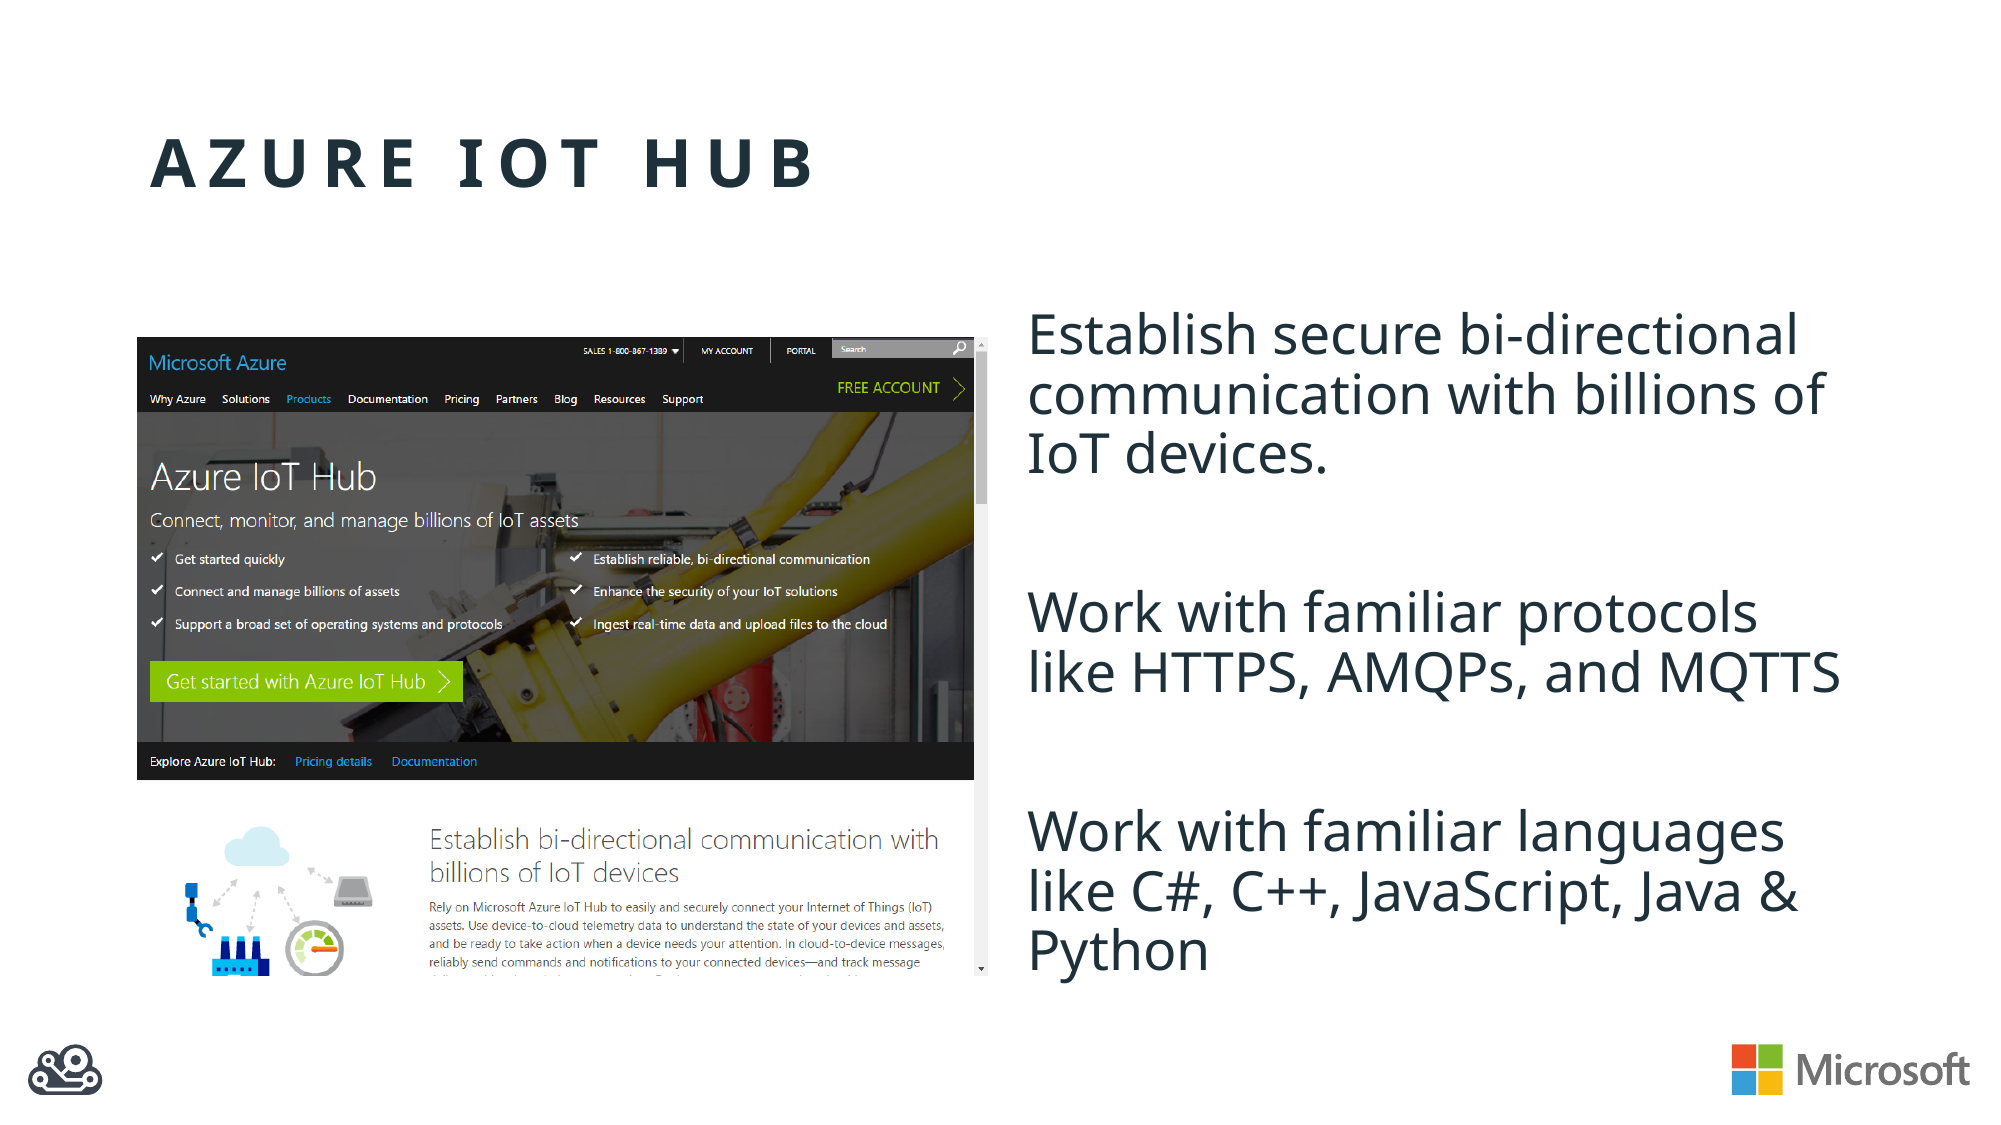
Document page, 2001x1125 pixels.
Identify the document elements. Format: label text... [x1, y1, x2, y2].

list Establish secure bi-directional communication with billions of IoT devices. Work with familiar protocols like HTTPS, AMQPs, and MQTTS Work with familiar languages like C#, C++, JavaScript, Java & Python [1012, 299, 1863, 1014]
title Azure IoT Hub [135, 57, 1860, 275]
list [137, 337, 988, 976]
